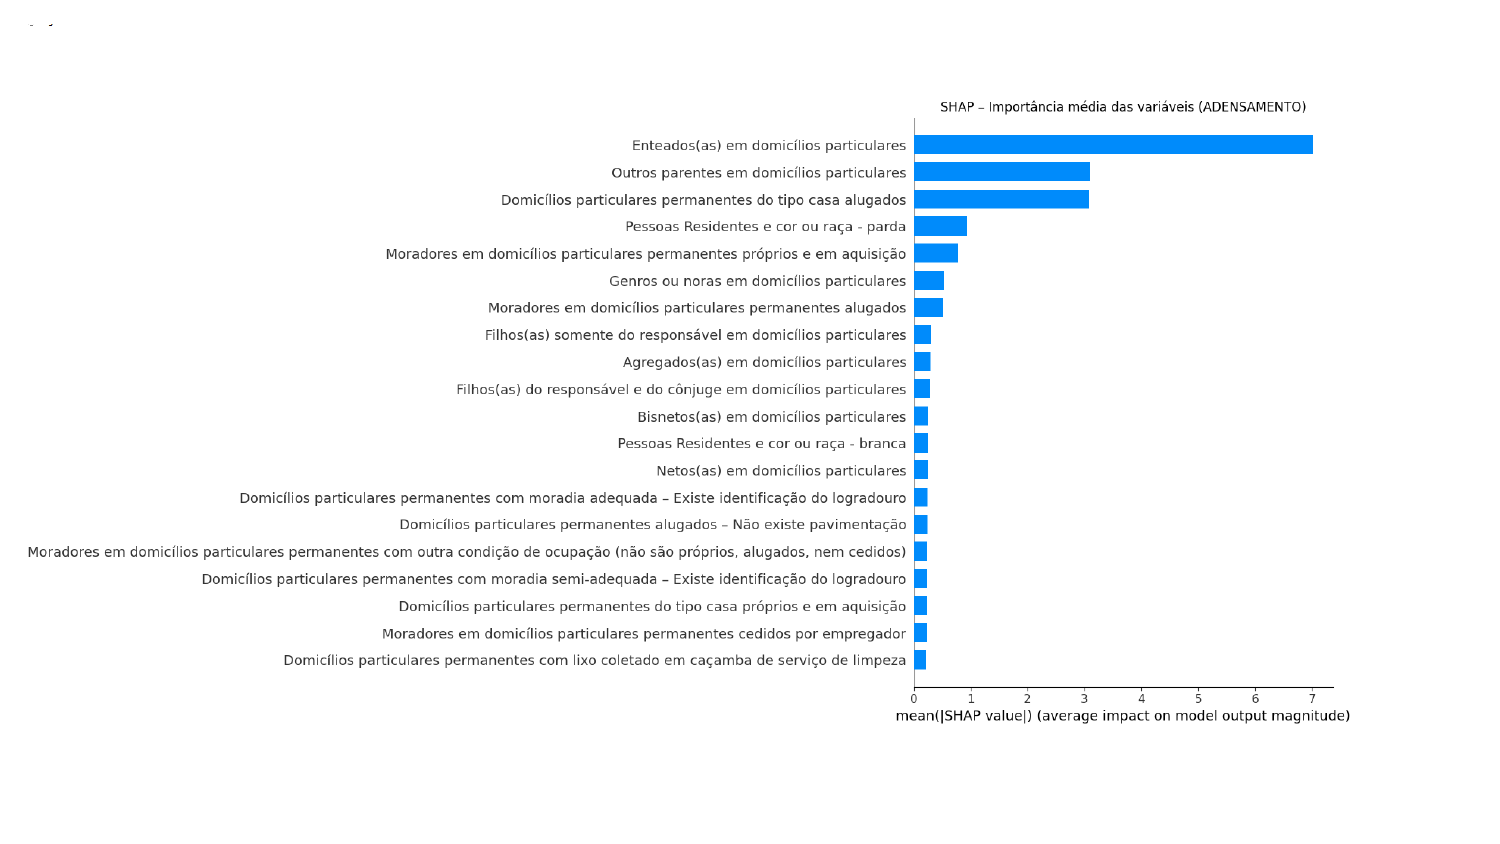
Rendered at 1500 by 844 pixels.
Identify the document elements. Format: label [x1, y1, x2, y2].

picture [24, 24, 1476, 765]
